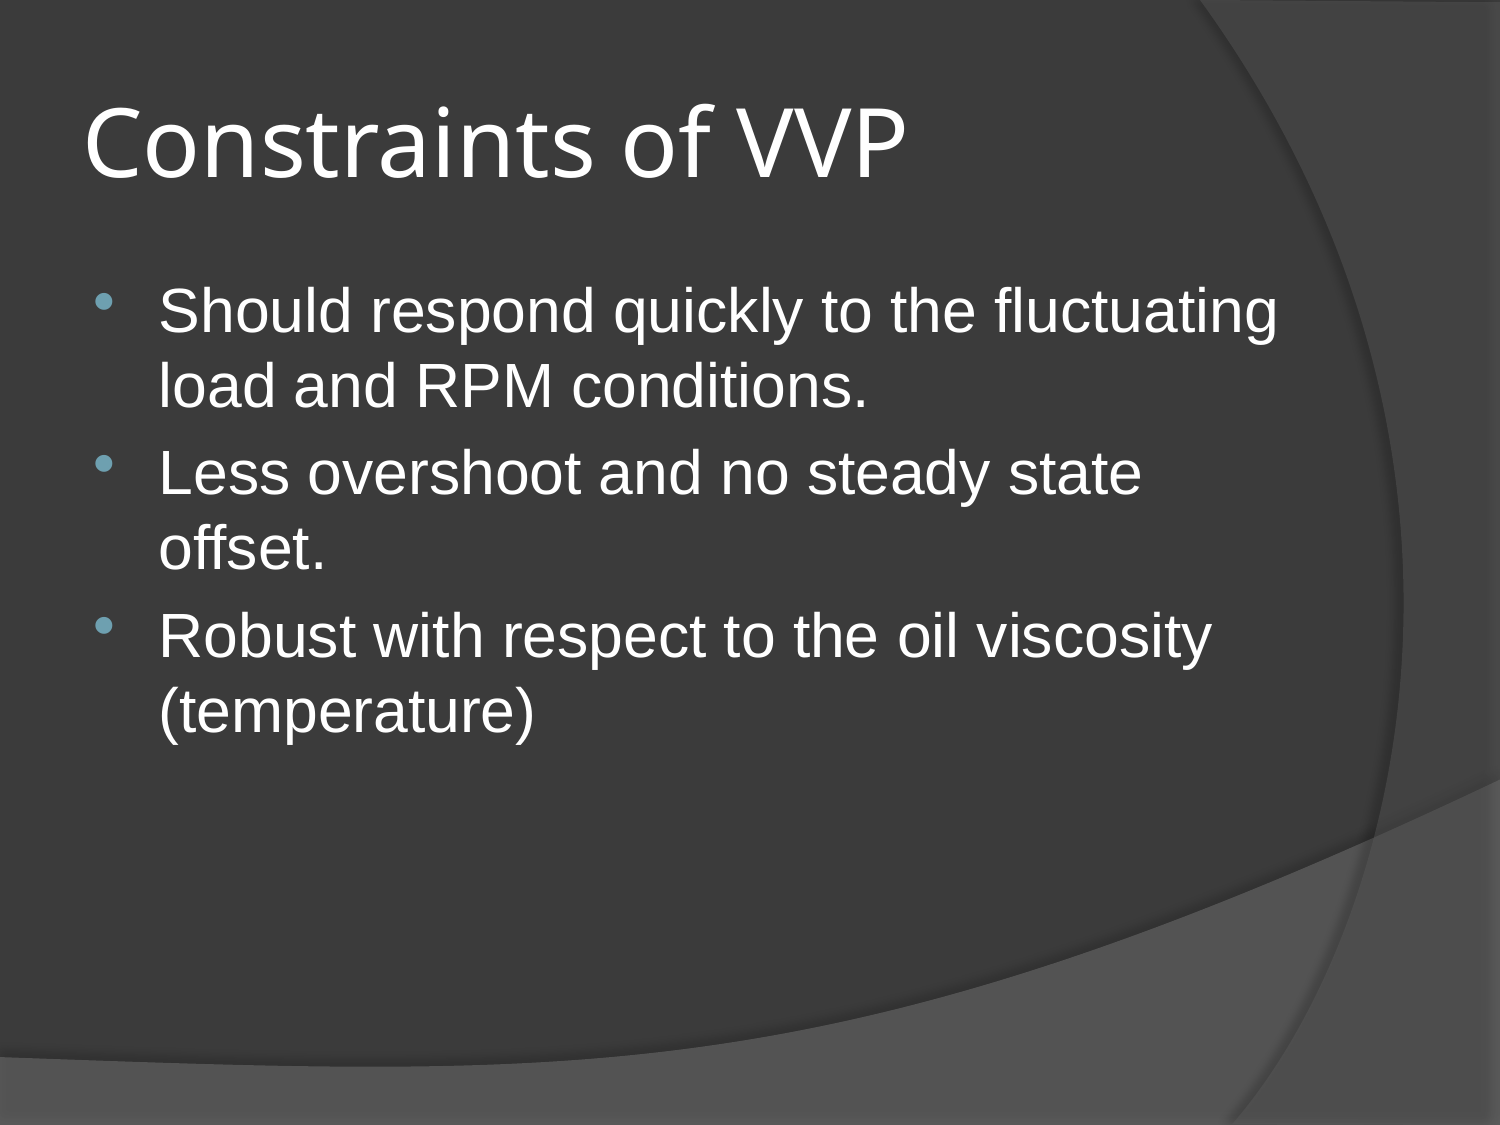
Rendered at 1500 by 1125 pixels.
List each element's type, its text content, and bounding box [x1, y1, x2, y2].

title Constraints of VVP [75, 45, 1300, 233]
list Should respond quickly to the fluctuating load and RPM conditions. Less overshoot and no steady state offset. Robust with respect to the oil viscosity (temperature) [75, 262, 1300, 1005]
